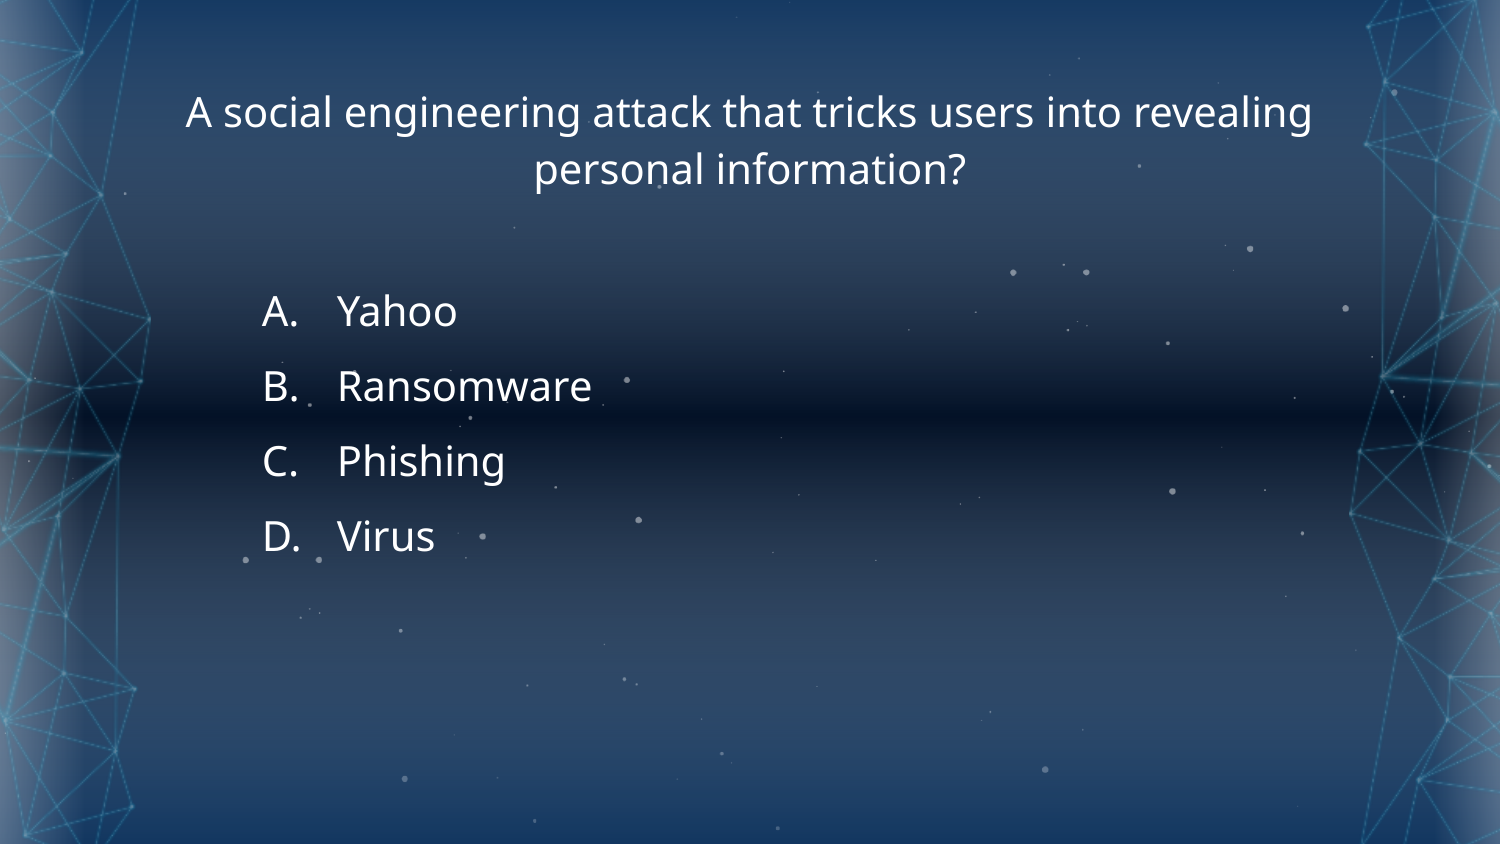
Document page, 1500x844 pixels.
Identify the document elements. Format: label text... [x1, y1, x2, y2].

title A social engineering attack that tricks users into revealing personal information? [117, 88, 1382, 183]
text_box Yahoo Ransomware Phishing Virus [247, 251, 1253, 567]
picture [0, 0, 1500, 844]
